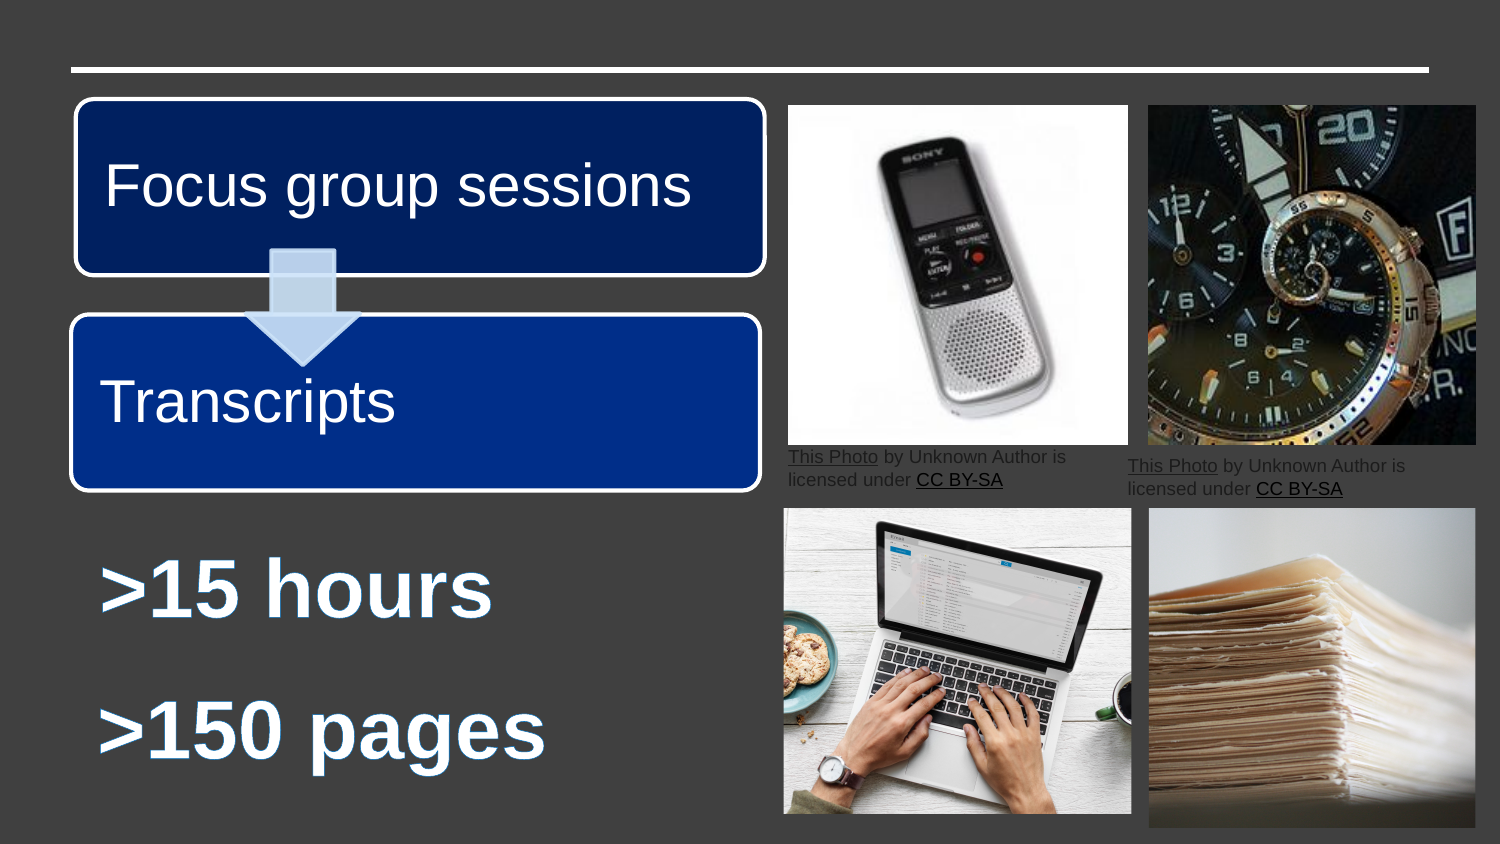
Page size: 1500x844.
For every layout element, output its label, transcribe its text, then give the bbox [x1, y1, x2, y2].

picture [1148, 105, 1476, 446]
picture [787, 105, 1128, 446]
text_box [70, 98, 882, 491]
picture [1148, 508, 1476, 828]
text_box This Photo by Unknown Author is licensed under CC BY-SA [887, 453, 1128, 491]
text_box >150 pages [0, 667, 667, 783]
text_box >15 hours [0, 526, 641, 642]
picture [783, 508, 1132, 814]
text_box This Photo by Unknown Author is licensed under CC BY-SA [1127, 454, 1476, 500]
